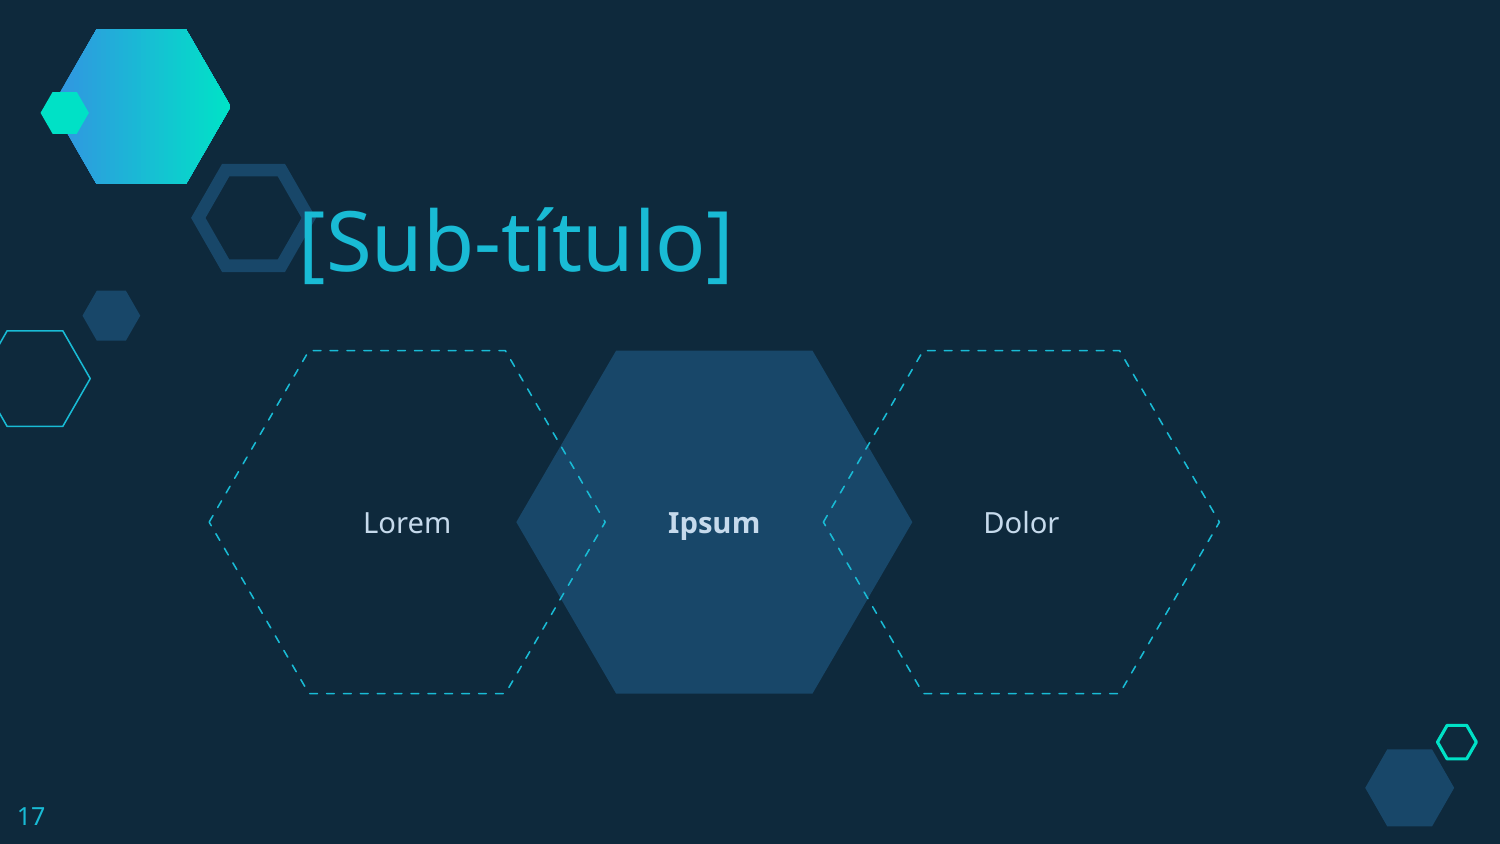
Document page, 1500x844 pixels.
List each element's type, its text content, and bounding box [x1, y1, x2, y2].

text_box Dolor [823, 350, 1220, 694]
text_box Ipsum [561, 350, 868, 694]
text_box <número> [2, 784, 93, 844]
text_box Lorem [209, 350, 606, 694]
text_box [Sub-título] [284, 197, 1096, 303]
